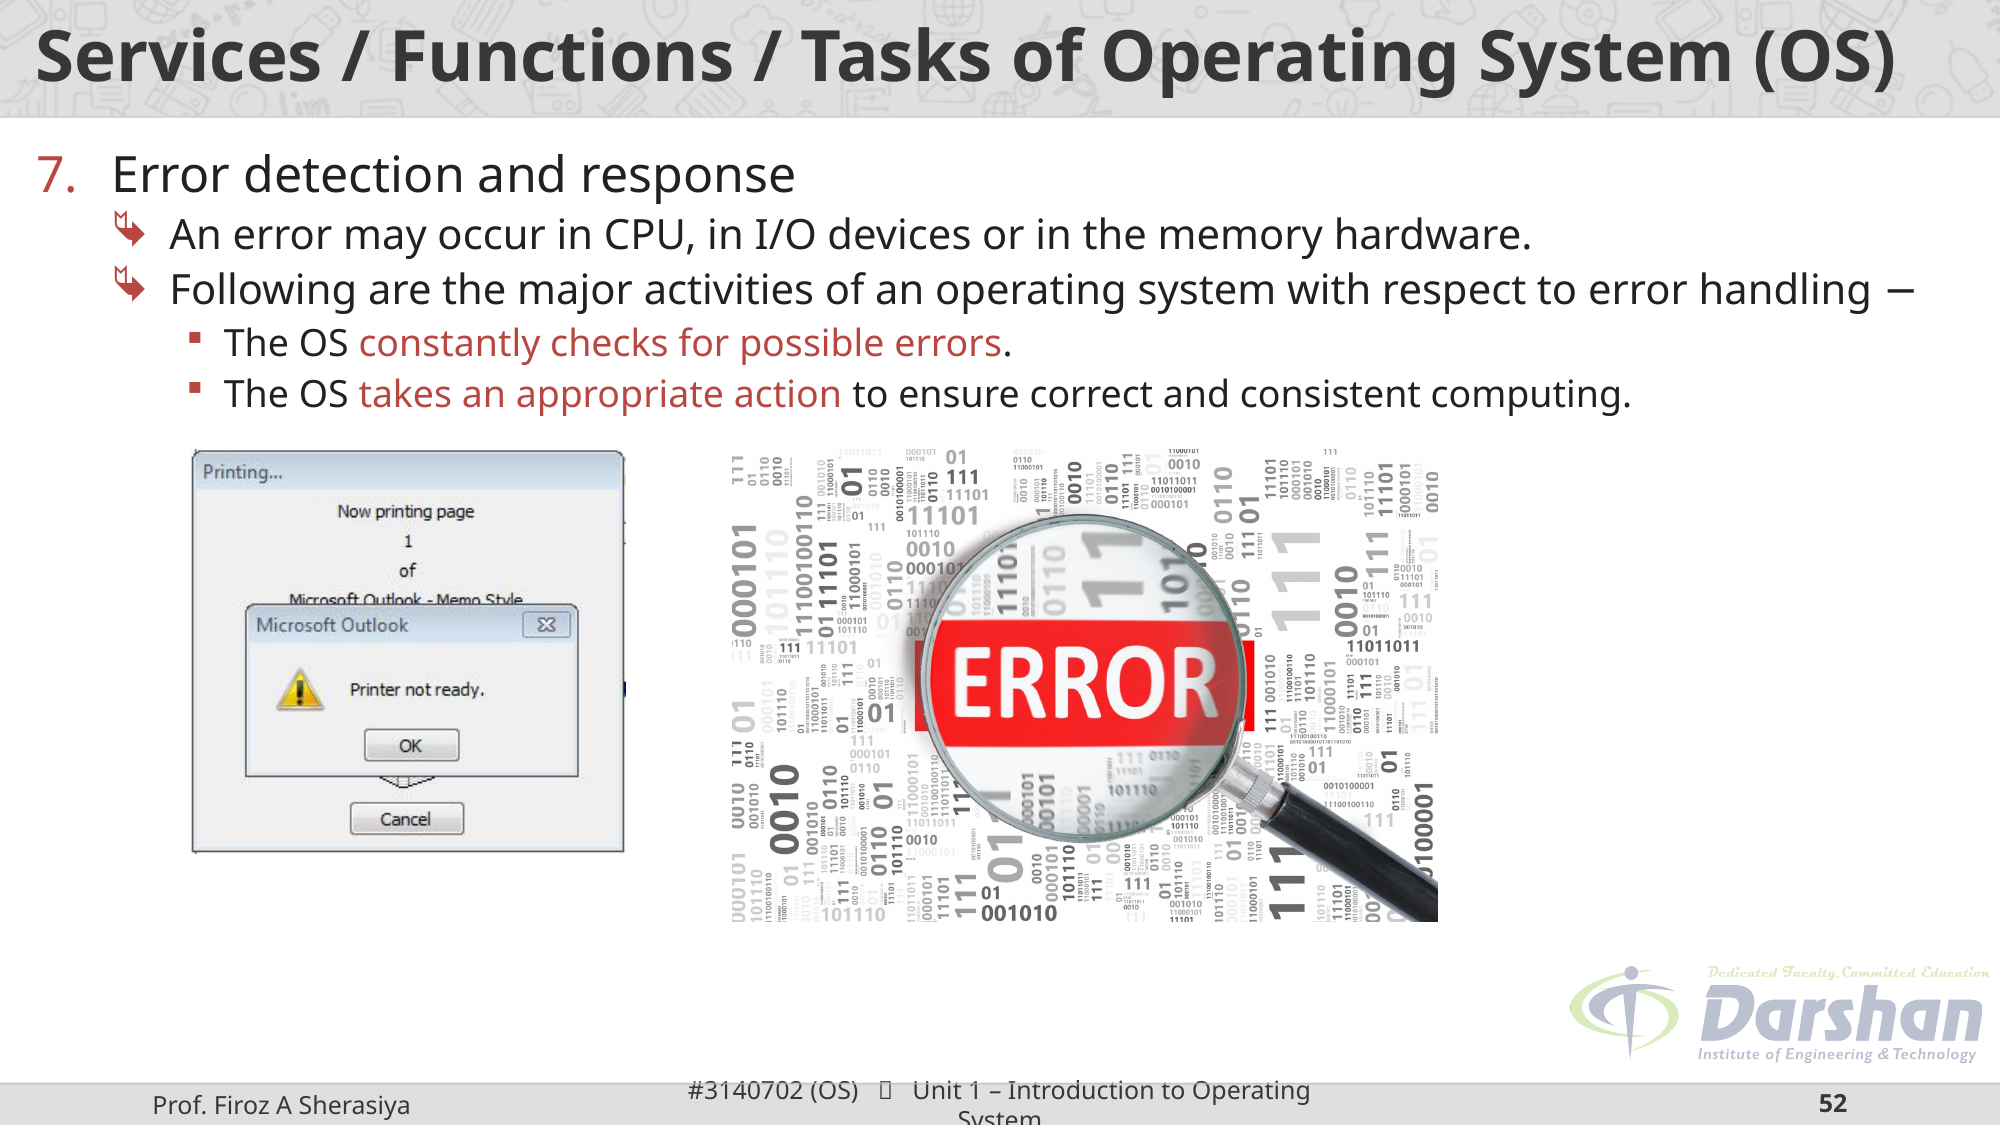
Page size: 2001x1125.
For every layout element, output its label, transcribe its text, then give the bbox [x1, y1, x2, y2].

picture [189, 449, 626, 855]
picture [732, 449, 1438, 922]
title Services / Functions / Tasks of Operating System (OS) [0, 0, 2000, 117]
list Error detection and response An error may occur in CPU, in I/O devices or in the memory hardware. Following are the major activities of an operating system with respect to error handling − The OS constantly checks for possible errors. The OS takes an appropriate action to ensure correct and consistent computing. [21, 141, 1981, 1059]
